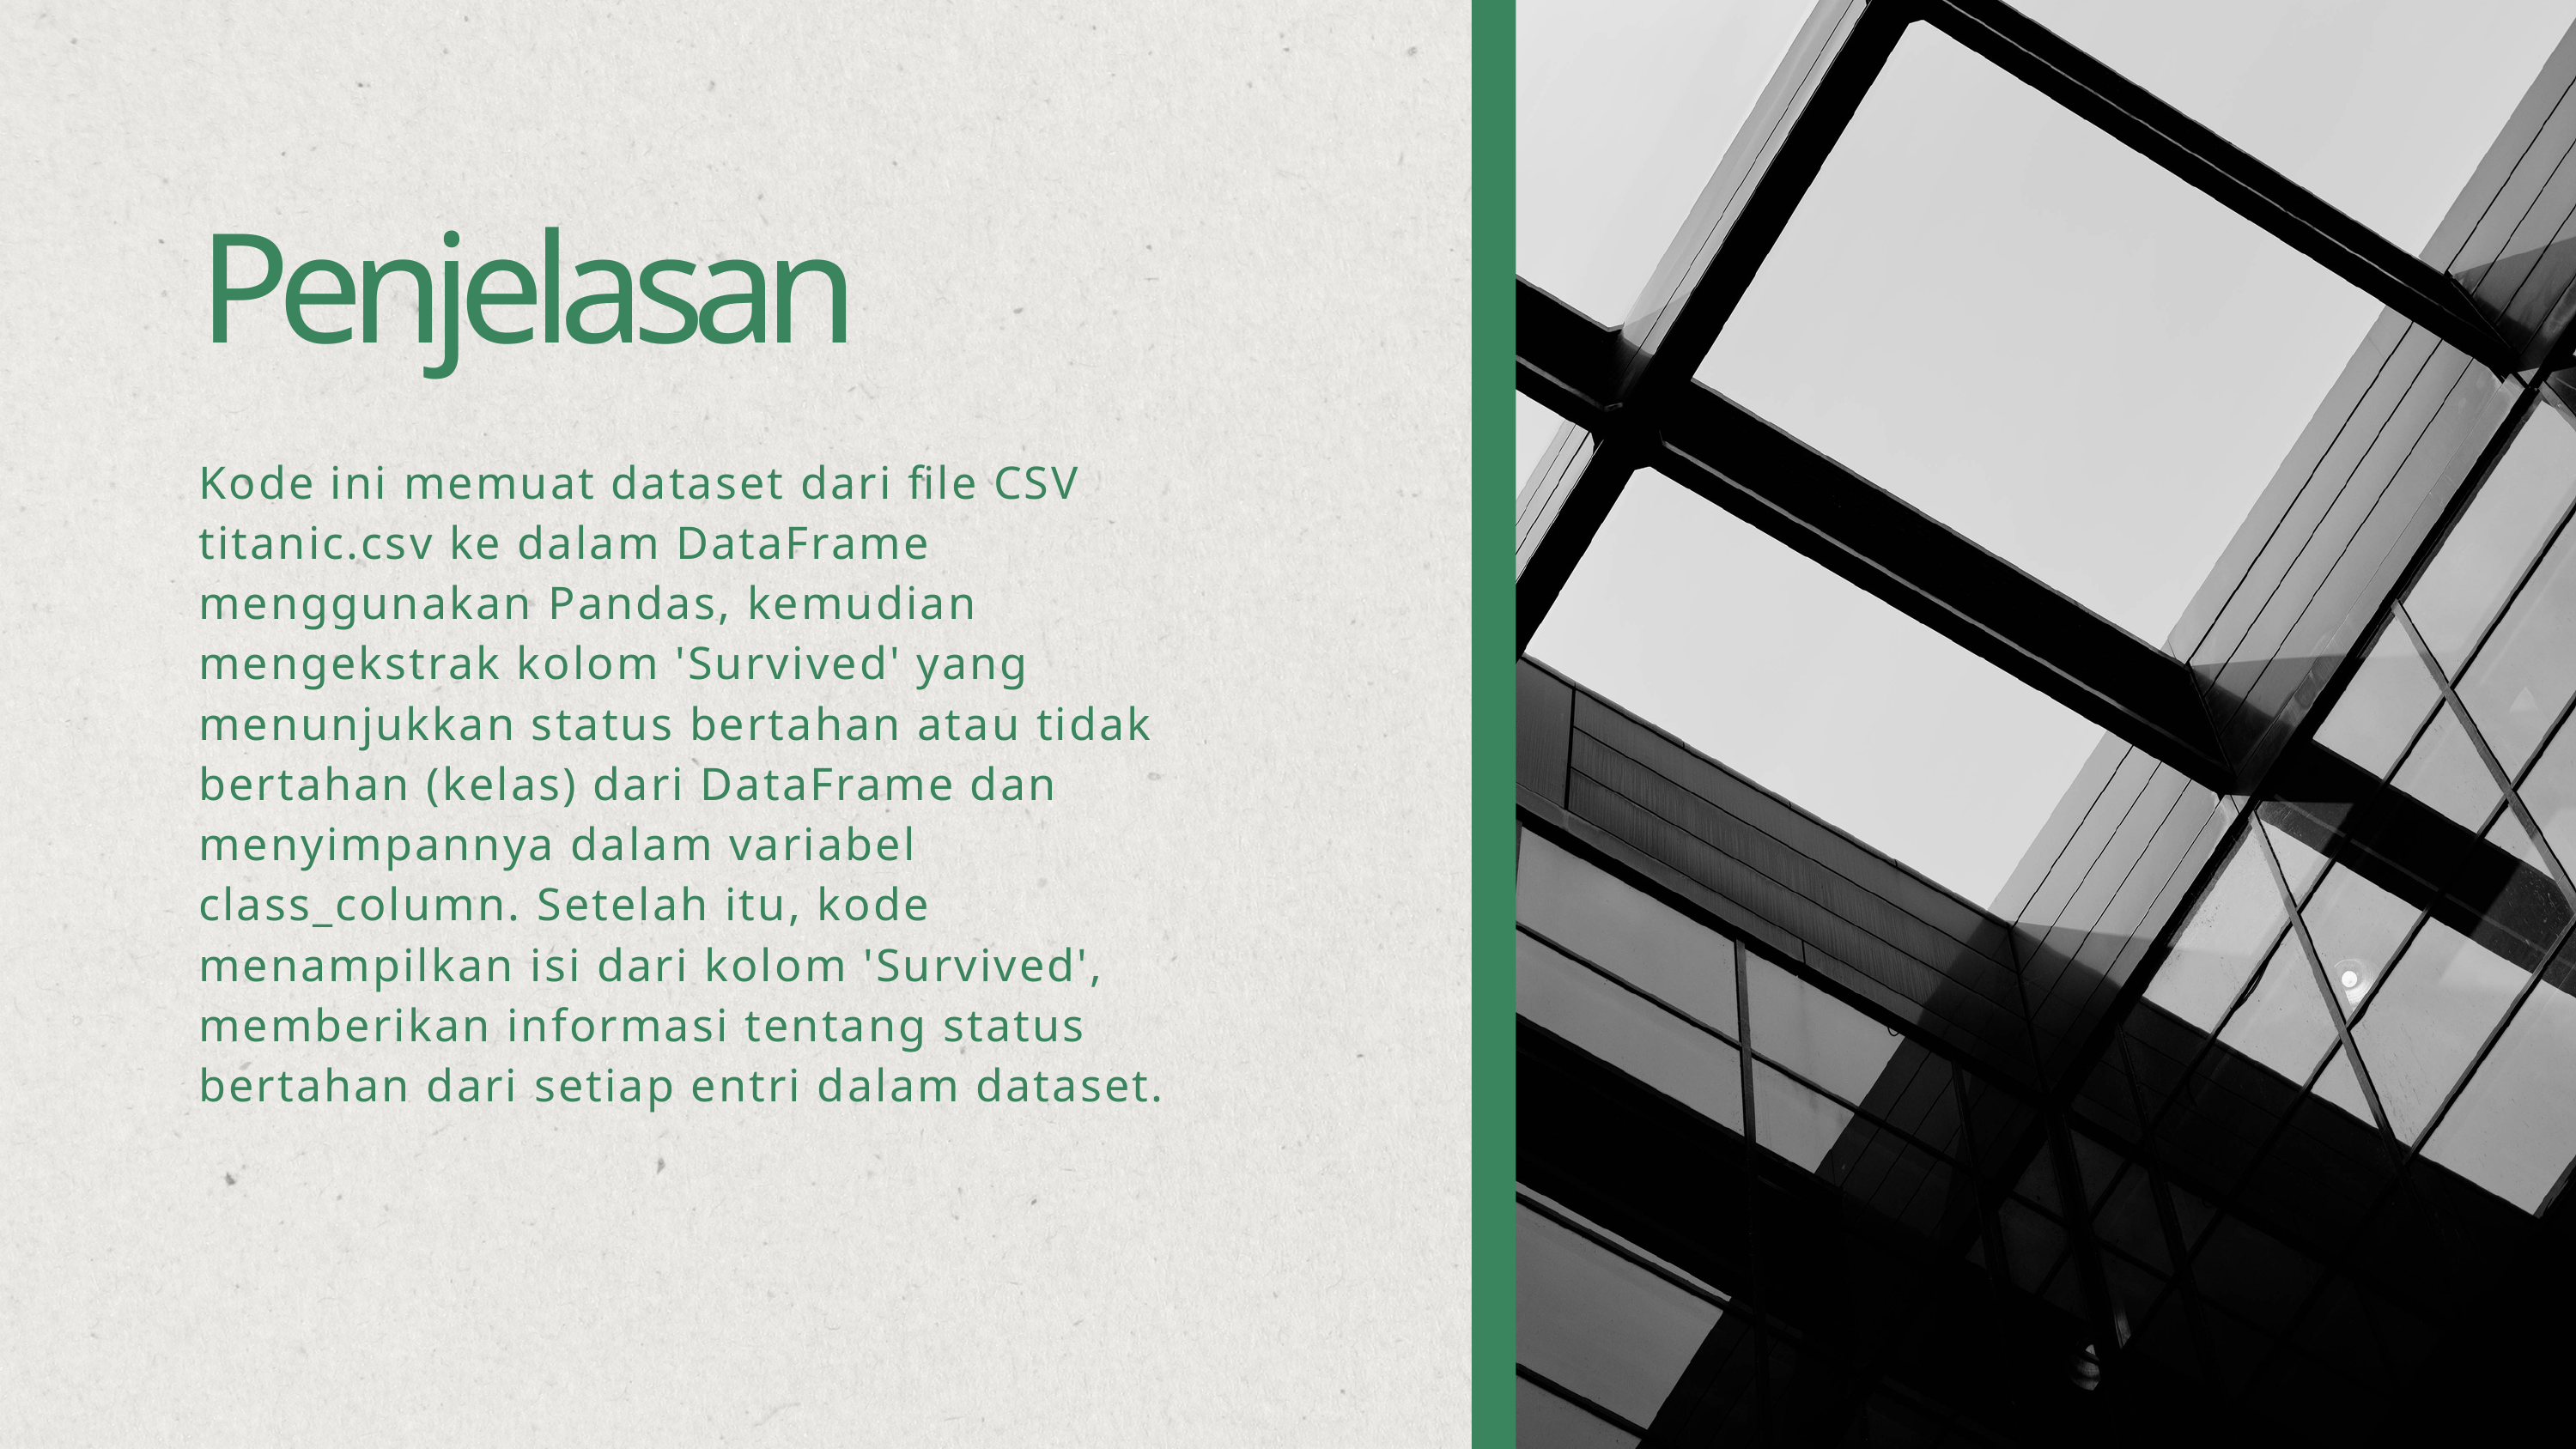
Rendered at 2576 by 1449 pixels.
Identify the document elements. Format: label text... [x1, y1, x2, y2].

text_box [0, 0, 1466, 1449]
text_box Penjelasan [198, 227, 1363, 373]
text_box Kode ini memuat dataset dari file CSV titanic.csv ke dalam DataFrame menggunakan Pandas, kemudian mengekstrak kolom 'Survived' yang menunjukkan status bertahan atau tidak bertahan (kelas) dari DataFrame dan menyimpannya dalam variabel class_column. Setelah itu, kode menampilkan isi dari kolom 'Survived', memberikan informasi tentang status bertahan dari setiap entri dalam dataset. [198, 447, 1258, 1172]
text_box [1522, 0, 2576, 1449]
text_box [1471, 0, 1516, 1449]
